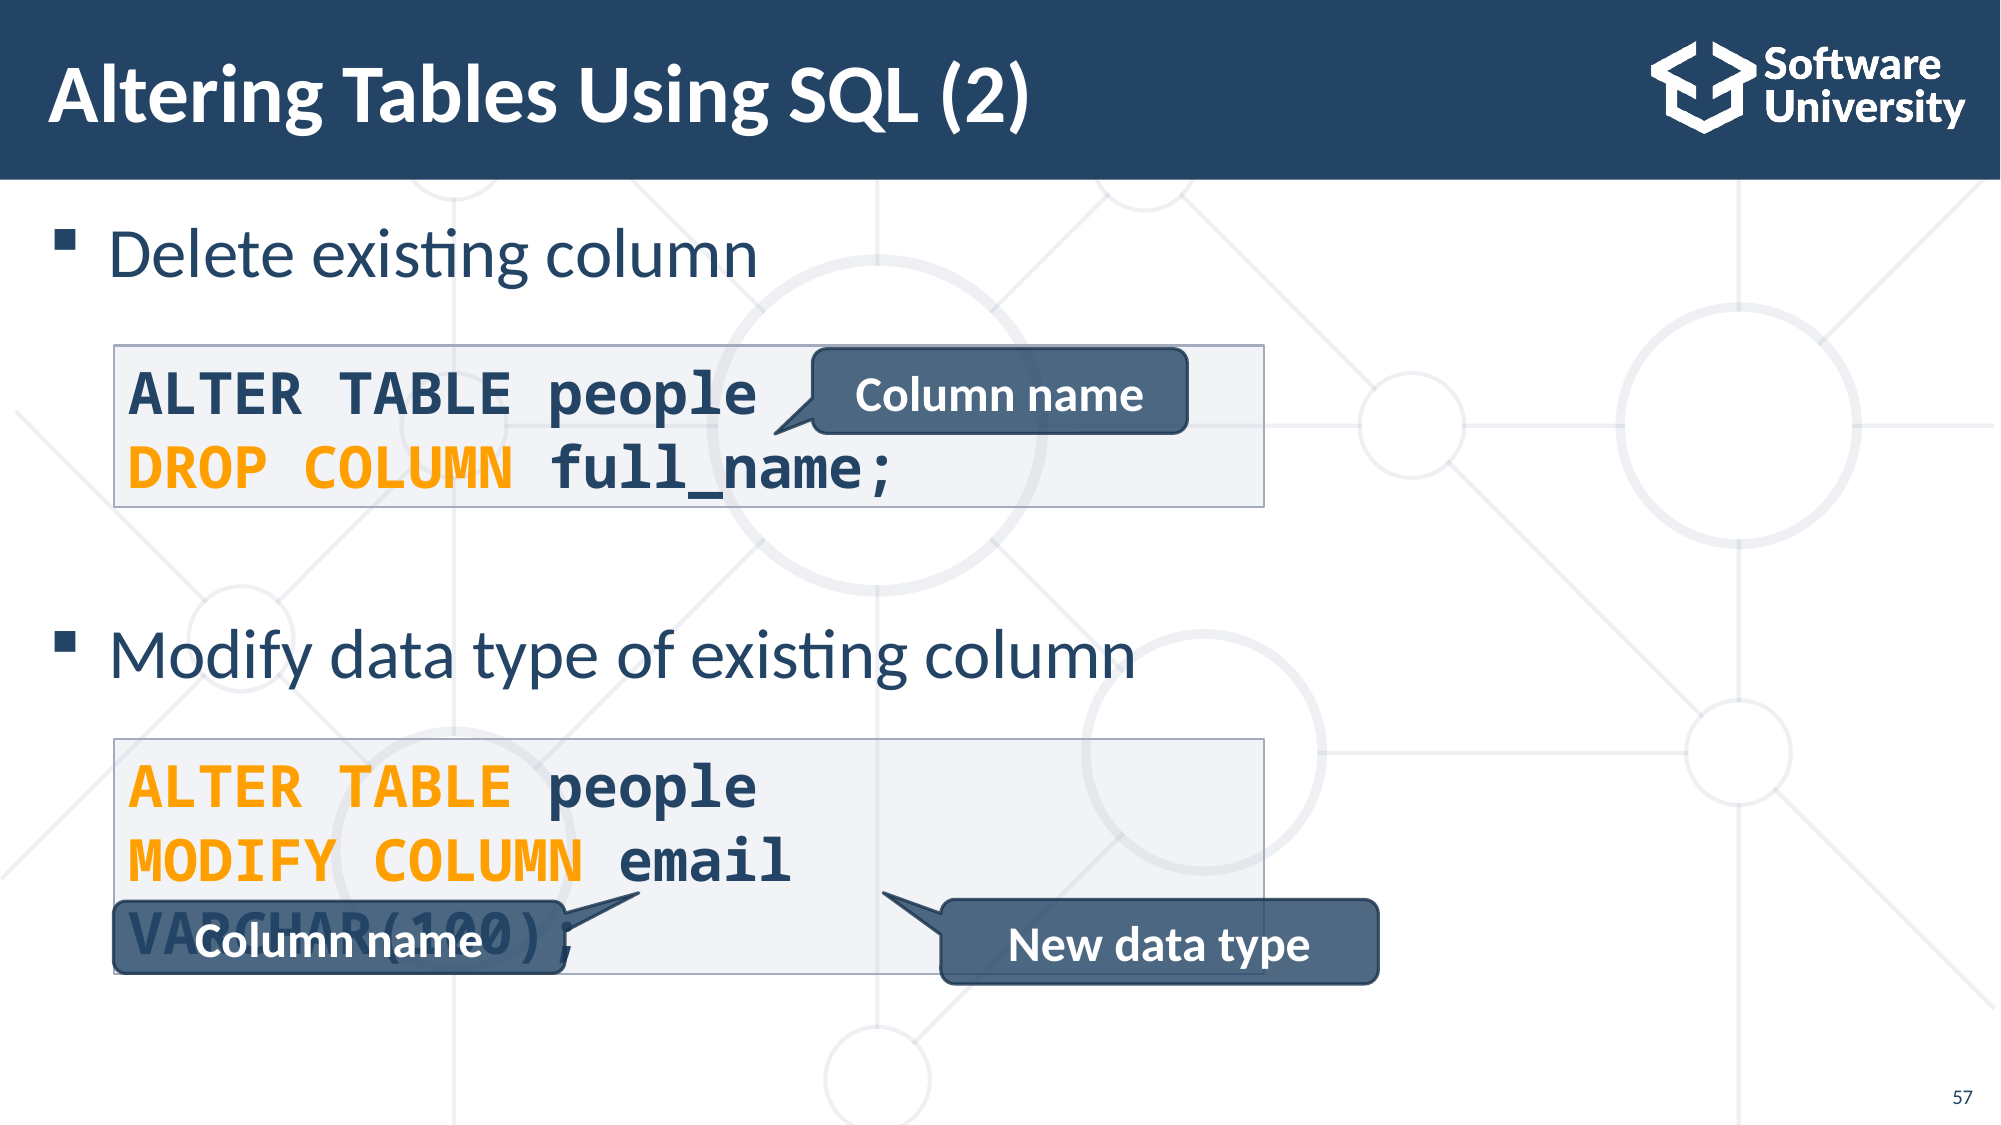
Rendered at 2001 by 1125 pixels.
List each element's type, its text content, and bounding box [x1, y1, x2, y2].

slide_number 57 [1927, 1067, 1989, 1117]
text_box Column name [111, 890, 641, 976]
title Altering Tables Using SQL (2) [31, 16, 1625, 162]
text_box Column name [773, 346, 1190, 436]
text_box ALTER TABLE people DROP COLUMN full_name; [113, 345, 1265, 508]
text_box ALTER TABLE people MODIFY COLUMN email VARCHAR(100); [113, 738, 1265, 974]
text_box New data type [881, 890, 1381, 987]
picture [1651, 41, 1966, 134]
list Delete existing column Modify data type of existing column [31, 196, 1970, 1104]
